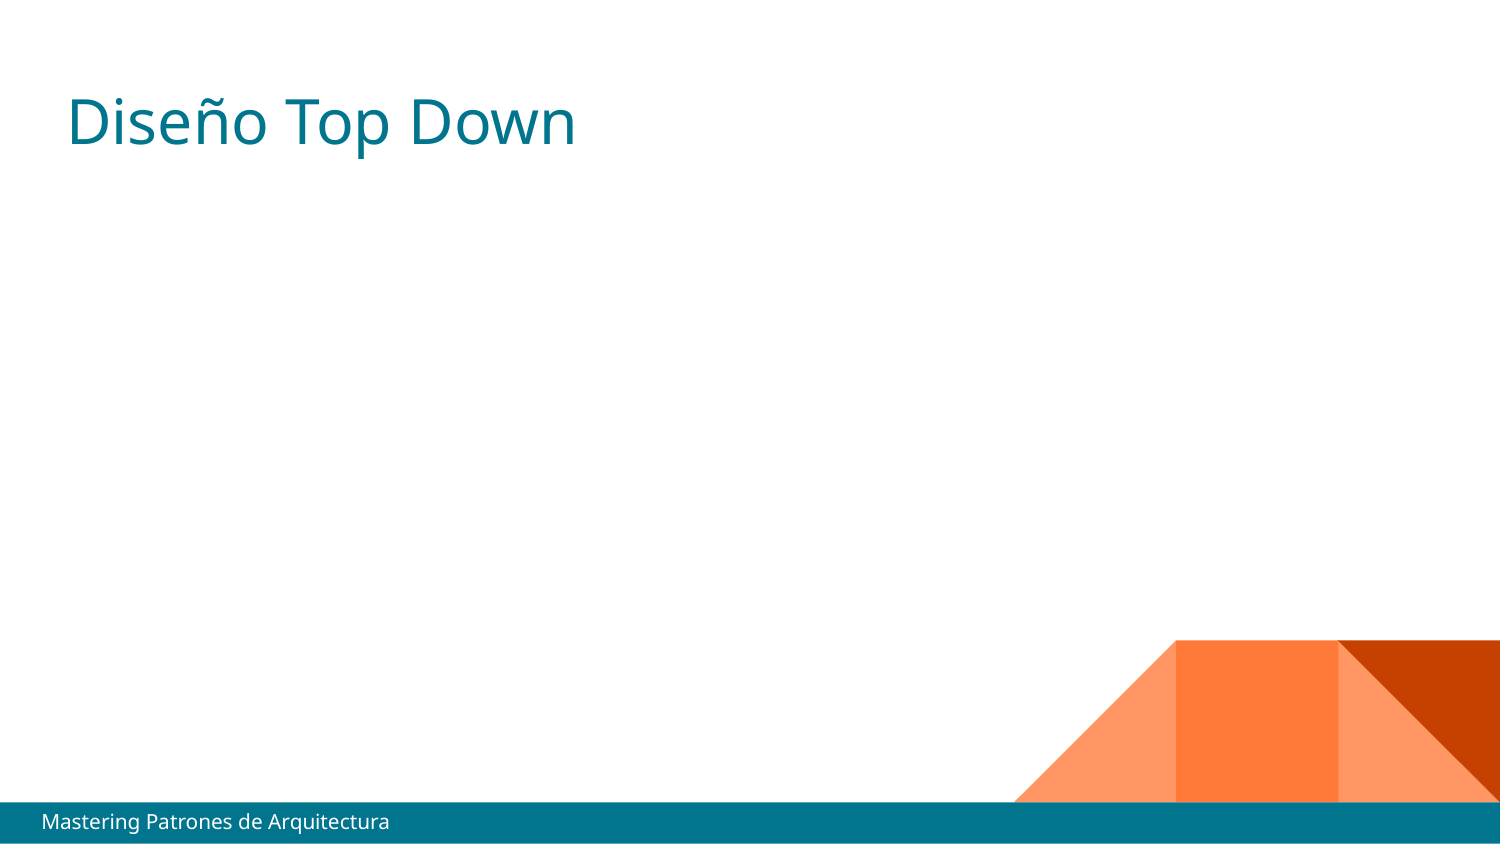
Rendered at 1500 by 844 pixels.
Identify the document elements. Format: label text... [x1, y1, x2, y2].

title Diseño Top Down [51, 67, 1449, 167]
